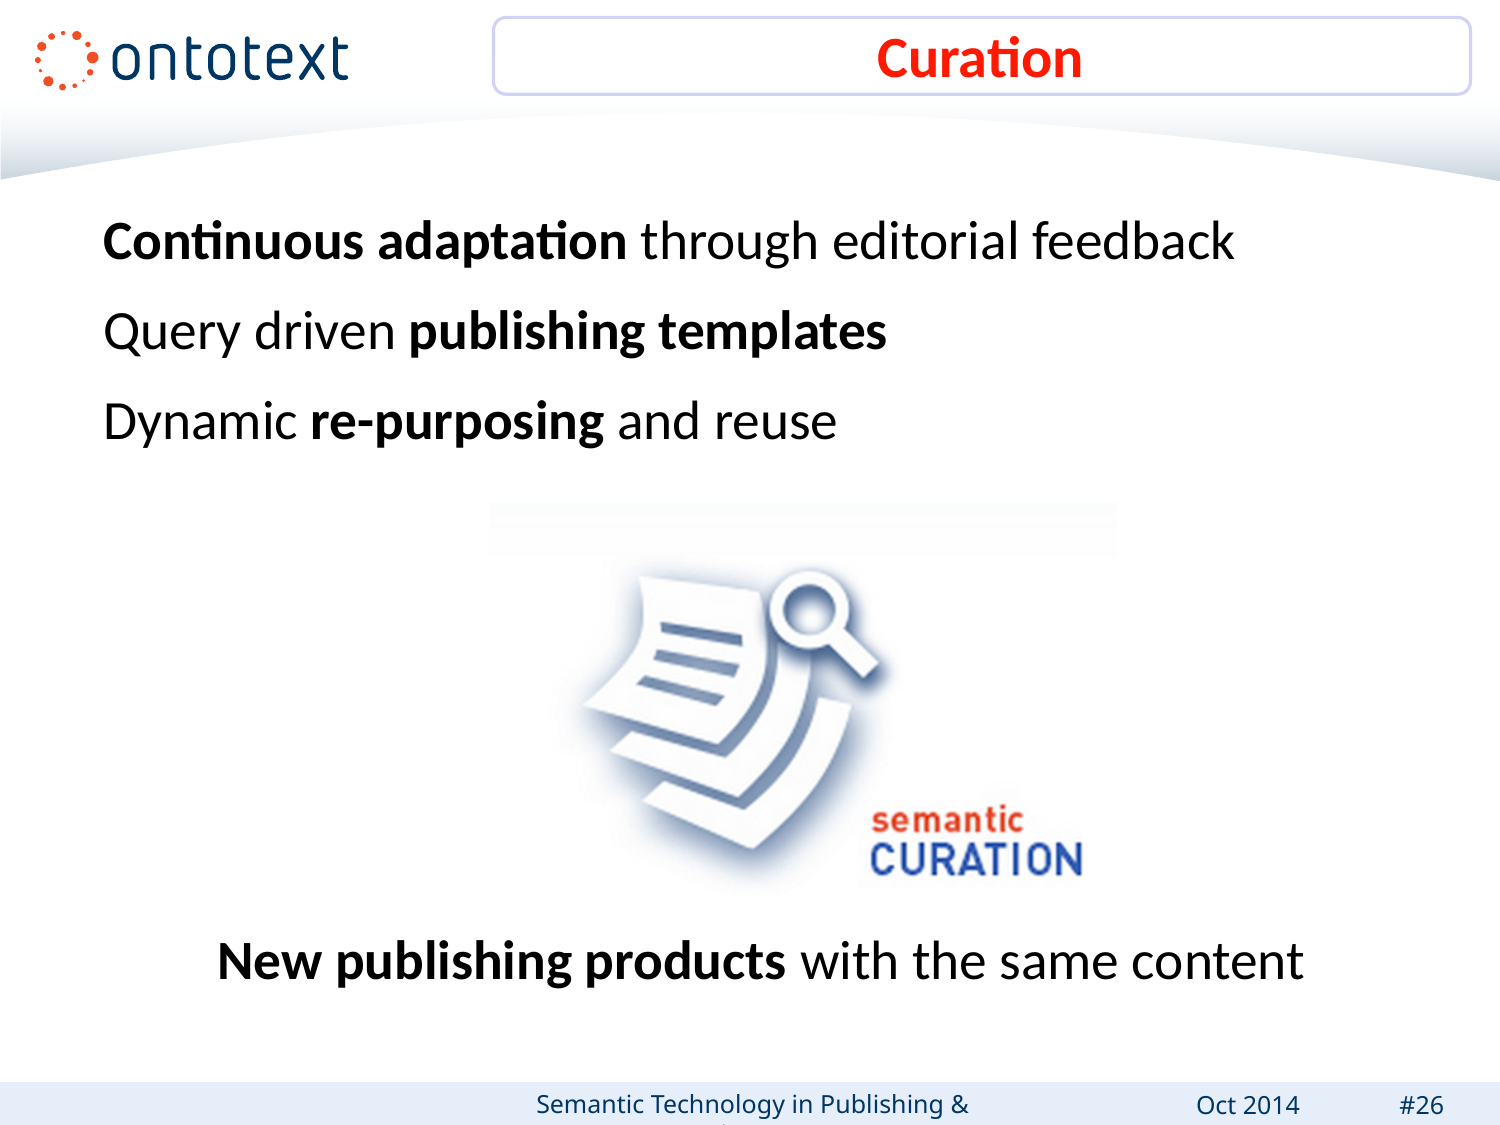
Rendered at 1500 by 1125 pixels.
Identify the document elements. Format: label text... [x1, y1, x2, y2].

footer Semantic Technology in Publishing & Finance [501, 1081, 1004, 1125]
slide_number #26 [1335, 1082, 1459, 1123]
title Curation [489, 0, 1471, 114]
picture [489, 503, 1117, 911]
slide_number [1160, 1082, 1335, 1123]
list Continuous adaptation through editorial feedback Query driven publishing templates Dynamic re-purposing and reuse New publishing products with the same content [88, 196, 1448, 1000]
